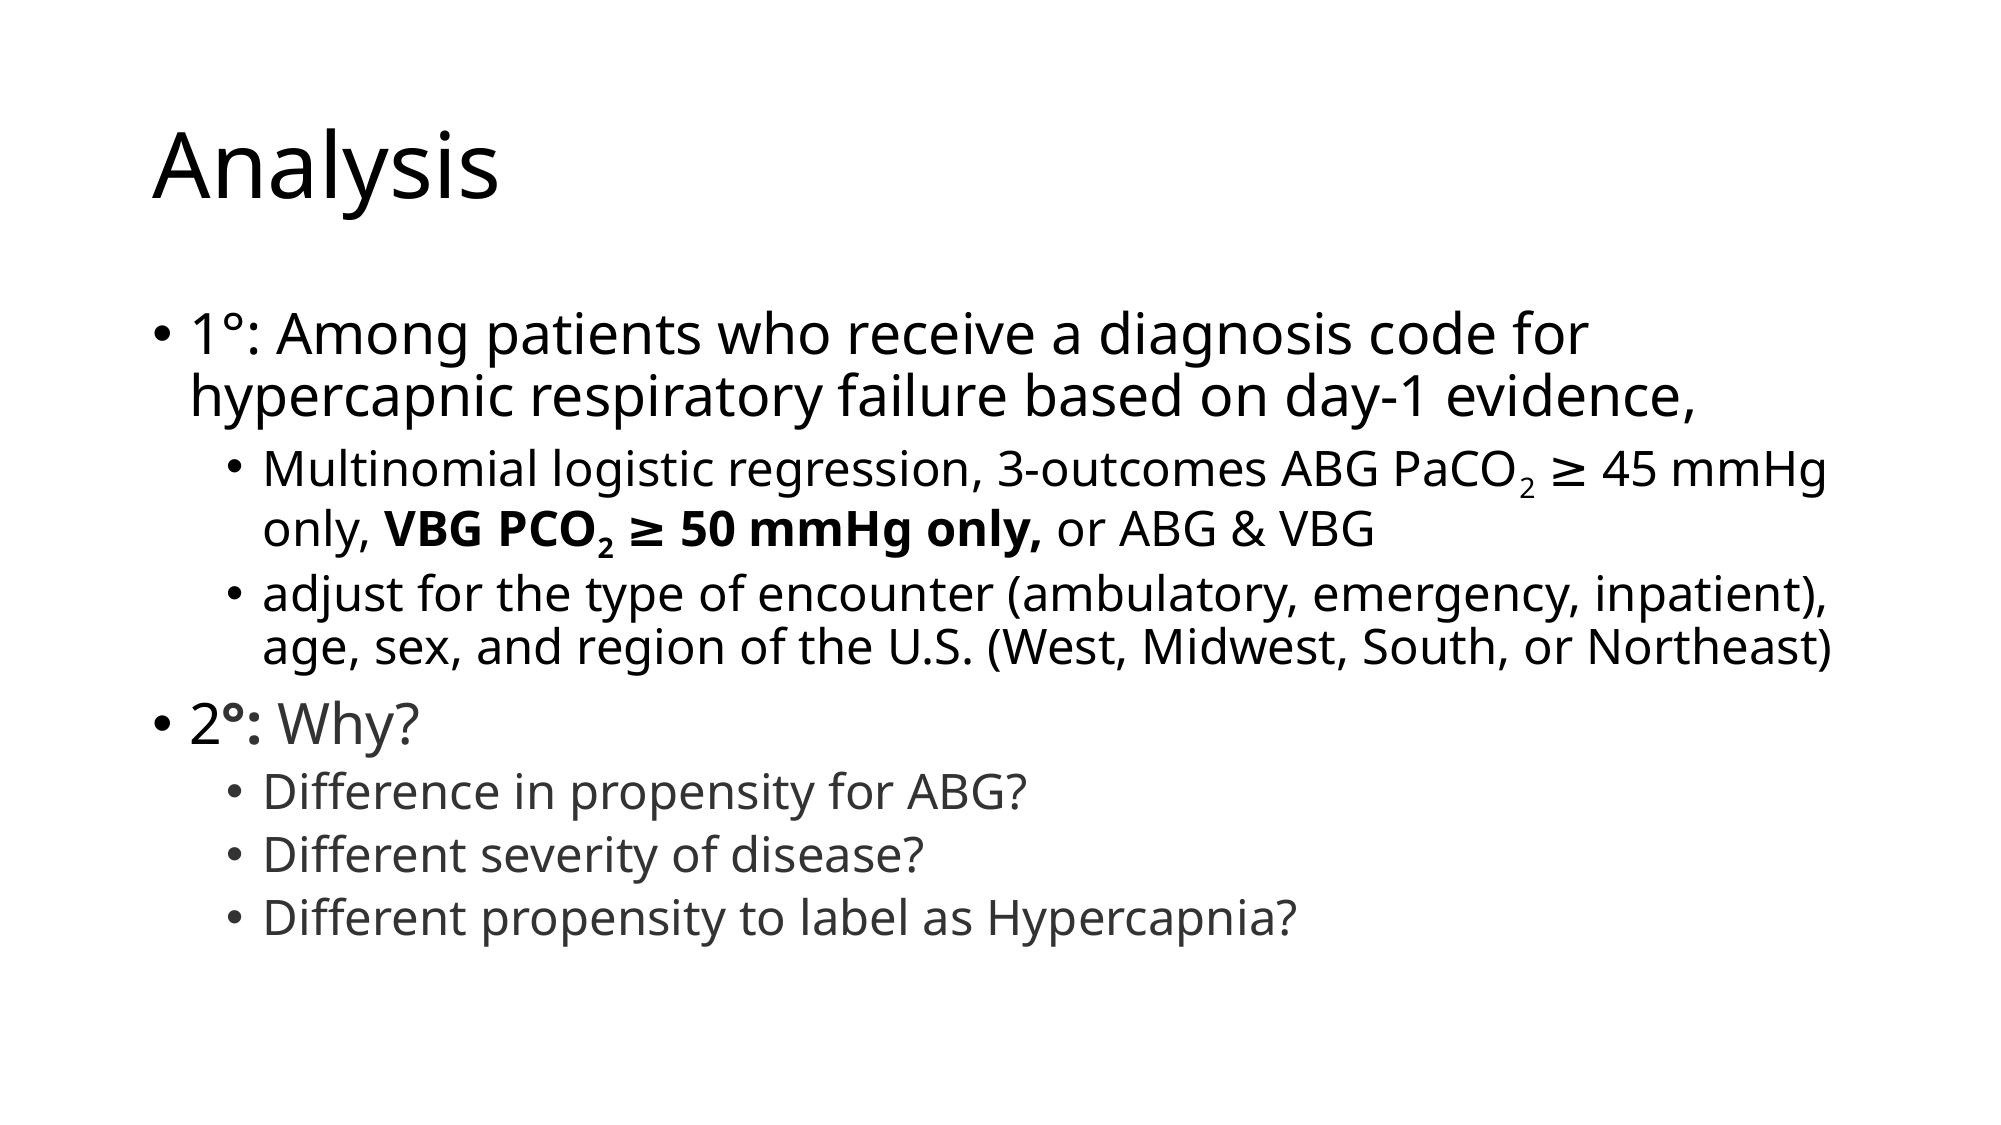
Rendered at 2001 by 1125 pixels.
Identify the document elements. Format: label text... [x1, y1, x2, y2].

list 1°: Among patients who receive a diagnosis code for hypercapnic respiratory failure based on day-1 evidence, Multinomial logistic regression, 3-outcomes ABG PaCO2 ≥ 45 mmHg only, VBG PCO2 ≥ 50 mmHg only, or ABG & VBG adjust for the type of encounter (ambulatory, emergency, inpatient), age, sex, and region of the U.S. (West, Midwest, South, or Northeast) 2°: Why? Difference in propensity for ABG? Different severity of disease? Different propensity to label as Hypercapnia? [137, 297, 1863, 994]
title Analysis [137, 59, 1863, 278]
